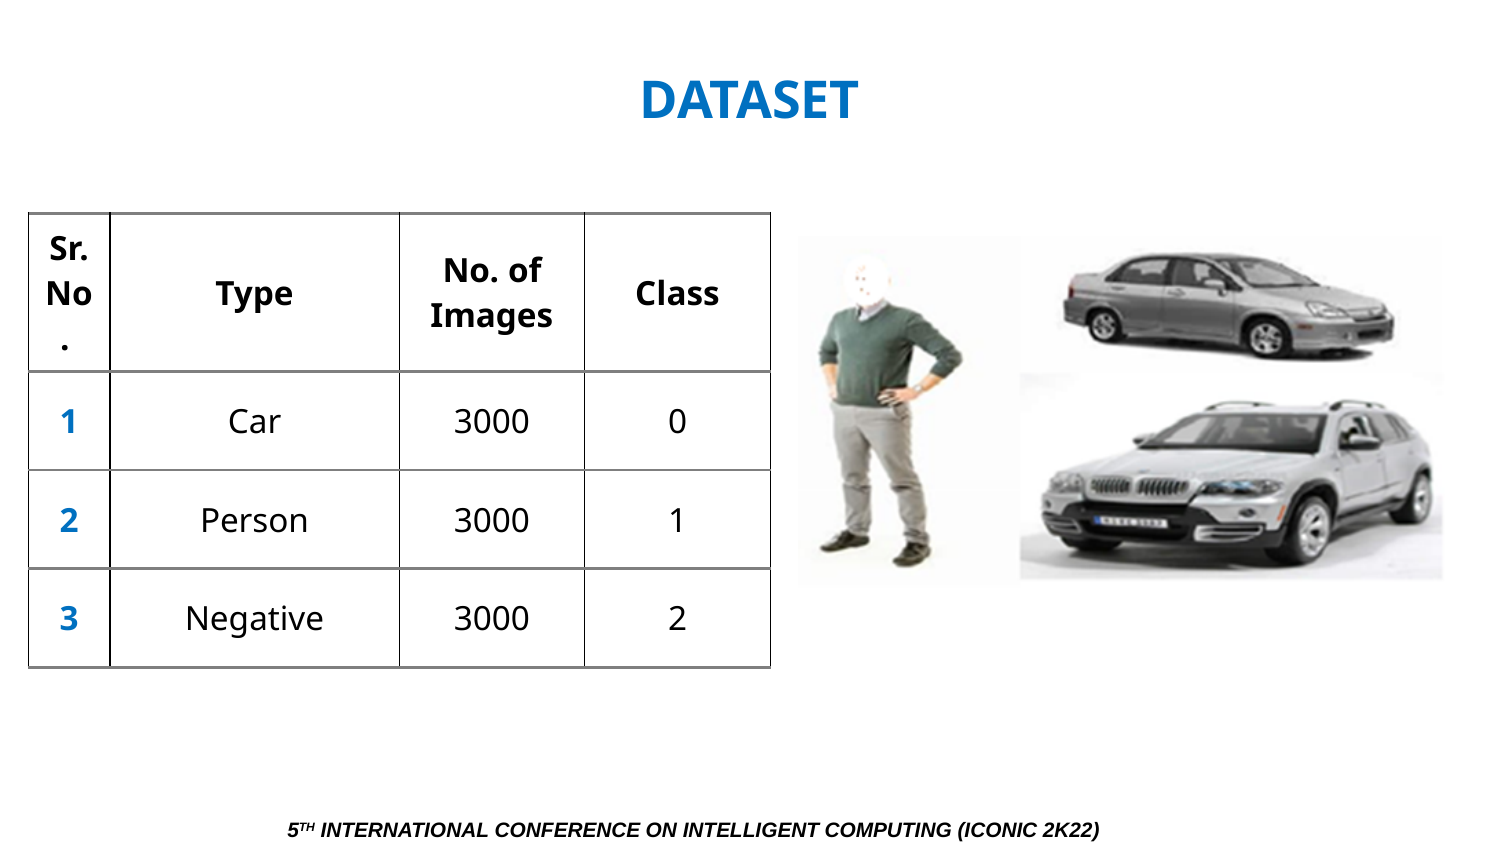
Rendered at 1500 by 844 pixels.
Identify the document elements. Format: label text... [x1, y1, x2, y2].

table_cell Negative [111, 570, 399, 666]
table_cell Car [111, 373, 399, 469]
table_header Type [111, 215, 399, 370]
table_cell 3000 [400, 570, 584, 666]
table_cell 3000 [400, 373, 584, 469]
table_cell Person [111, 471, 399, 567]
table_cell 2 [585, 570, 770, 666]
table_cell 2 [29, 471, 109, 567]
picture [798, 236, 1479, 608]
title DATASET [75, 67, 1425, 129]
table_header No. of Images [400, 215, 584, 370]
table_cell 3 [29, 570, 109, 666]
table_cell 1 [29, 373, 109, 469]
table_header Class [585, 215, 770, 370]
table_header Sr. No. [29, 215, 109, 370]
table_cell 3000 [400, 471, 584, 567]
table_cell 1 [585, 471, 770, 567]
text_box 5TH INTERNATIONAL CONFERENCE ON INTELLIGENT COMPUTING (ICONIC 2K22) [123, 809, 1264, 844]
table_cell 0 [585, 373, 770, 469]
